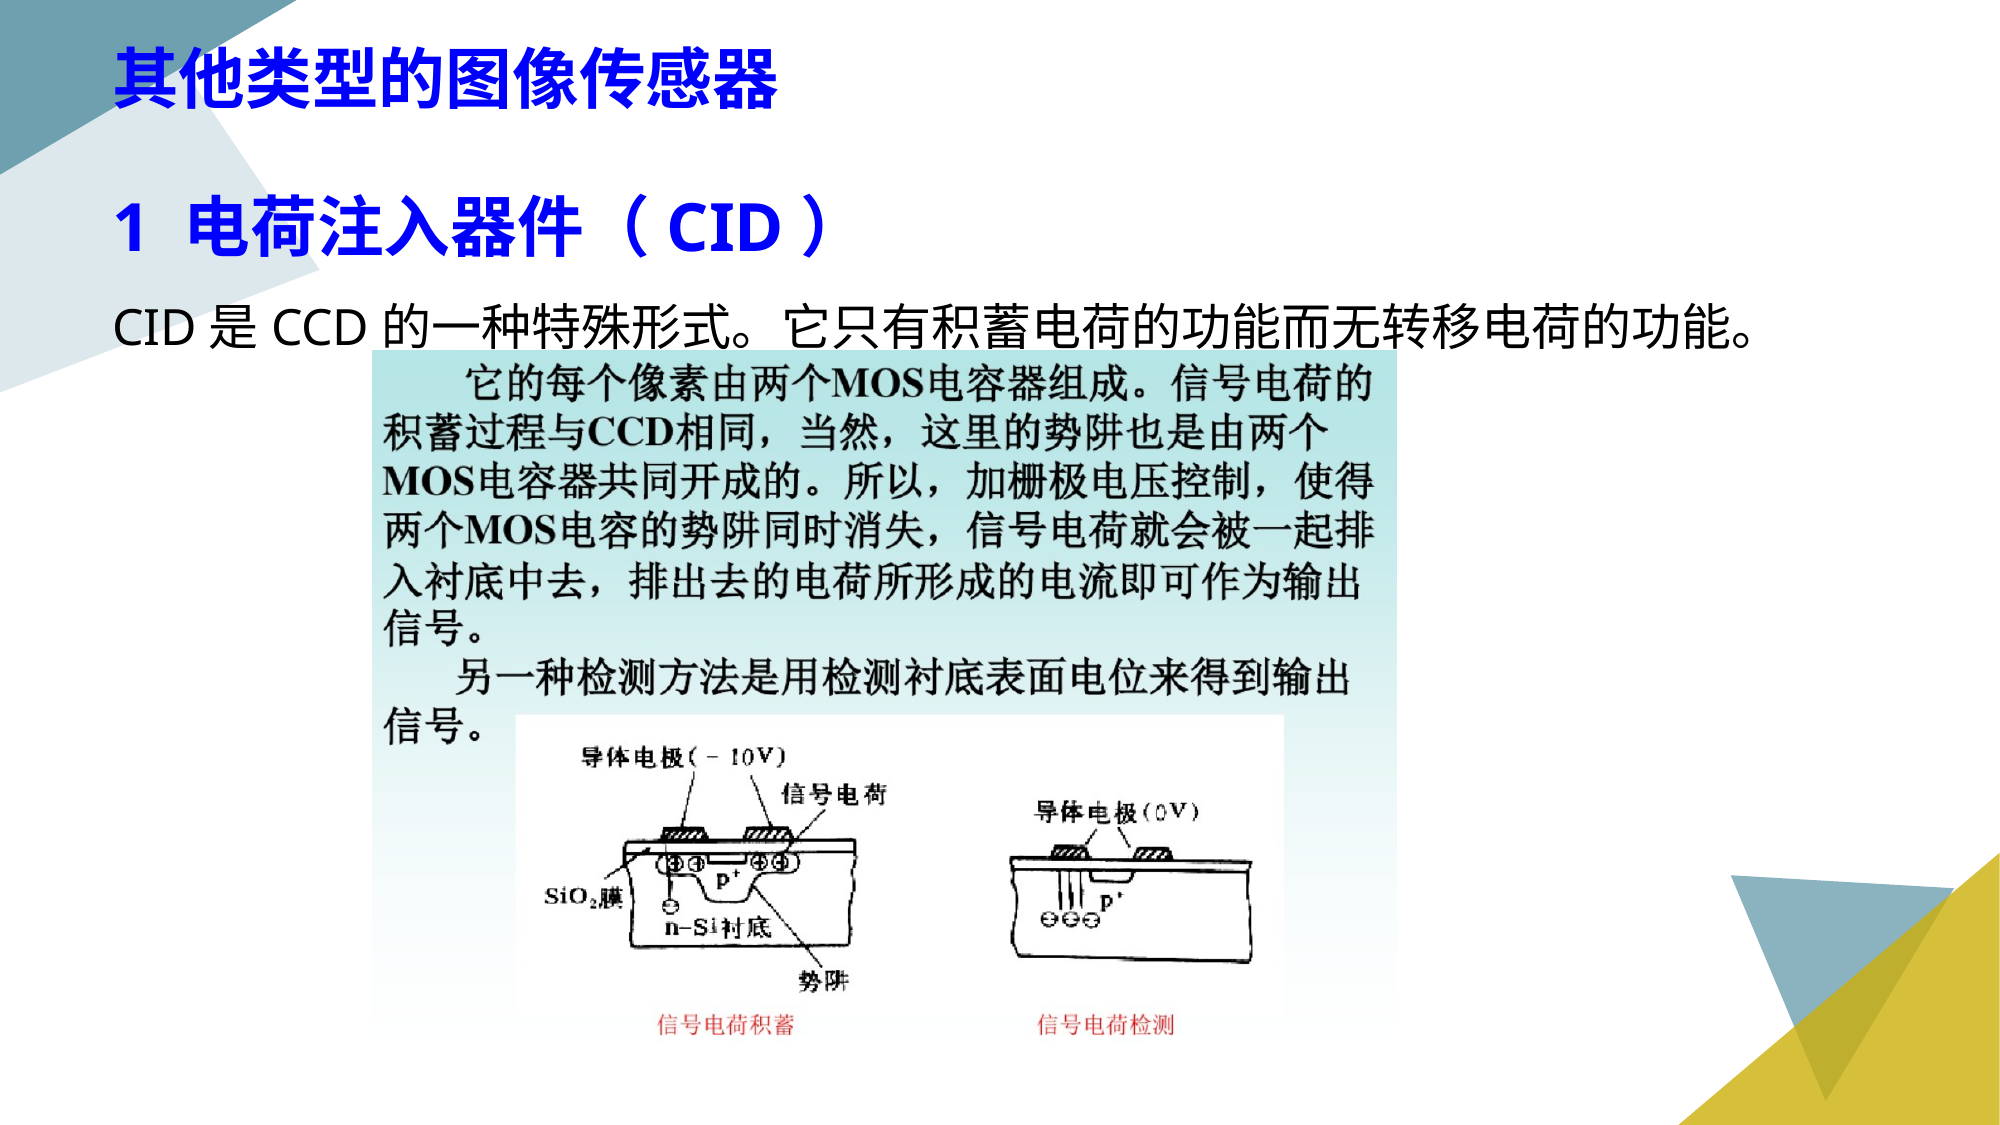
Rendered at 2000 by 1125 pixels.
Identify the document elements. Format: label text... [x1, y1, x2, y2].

text_box 1 电荷注入器件（CID） CID是CCD的一种特殊形式。它只有积蓄电荷的功能而无转移电荷的功能。 [97, 137, 1836, 363]
text_box 其他类型的图像传感器 [97, 0, 1836, 125]
picture [371, 350, 1397, 1043]
